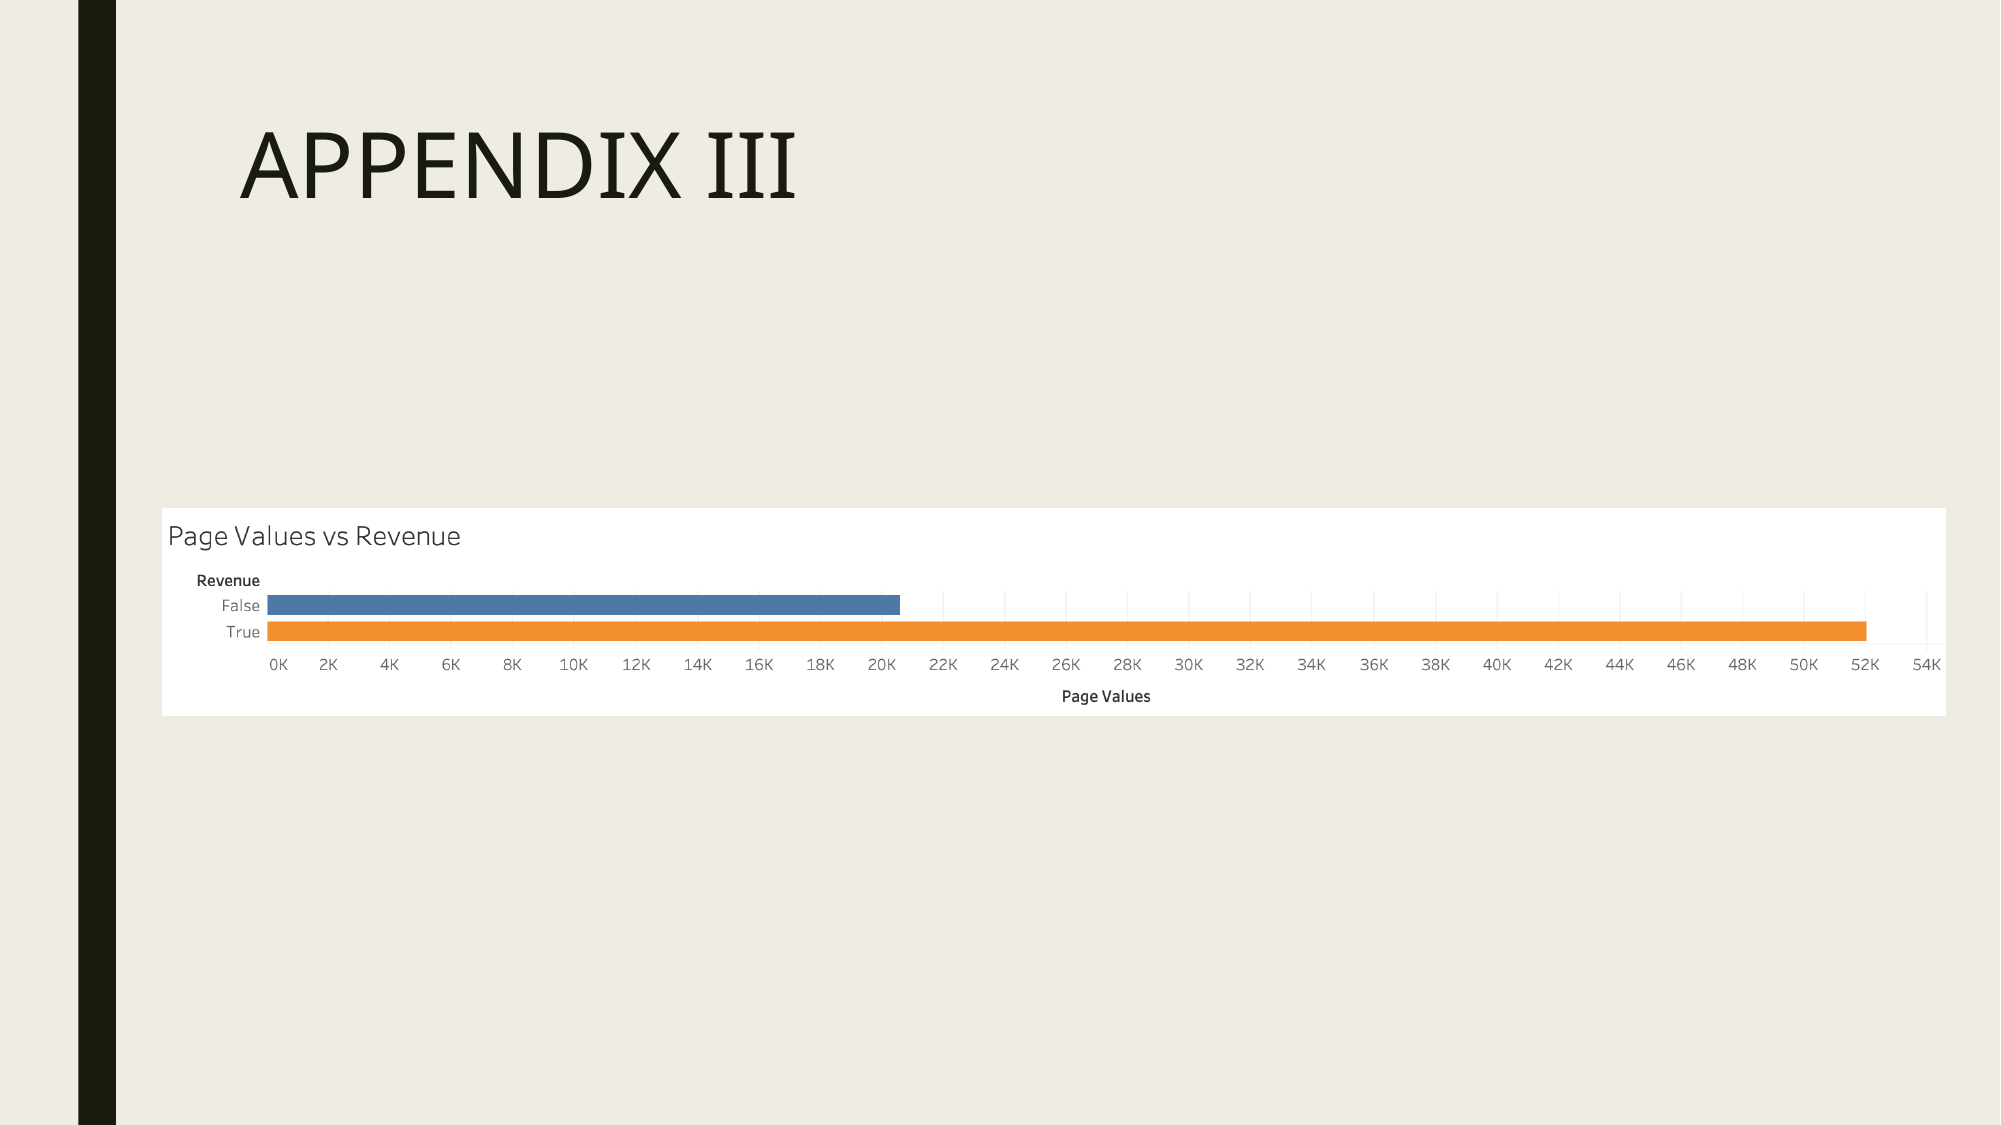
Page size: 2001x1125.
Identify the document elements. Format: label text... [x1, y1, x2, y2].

title APPENDIX III [225, 112, 1800, 357]
picture [162, 508, 1946, 716]
